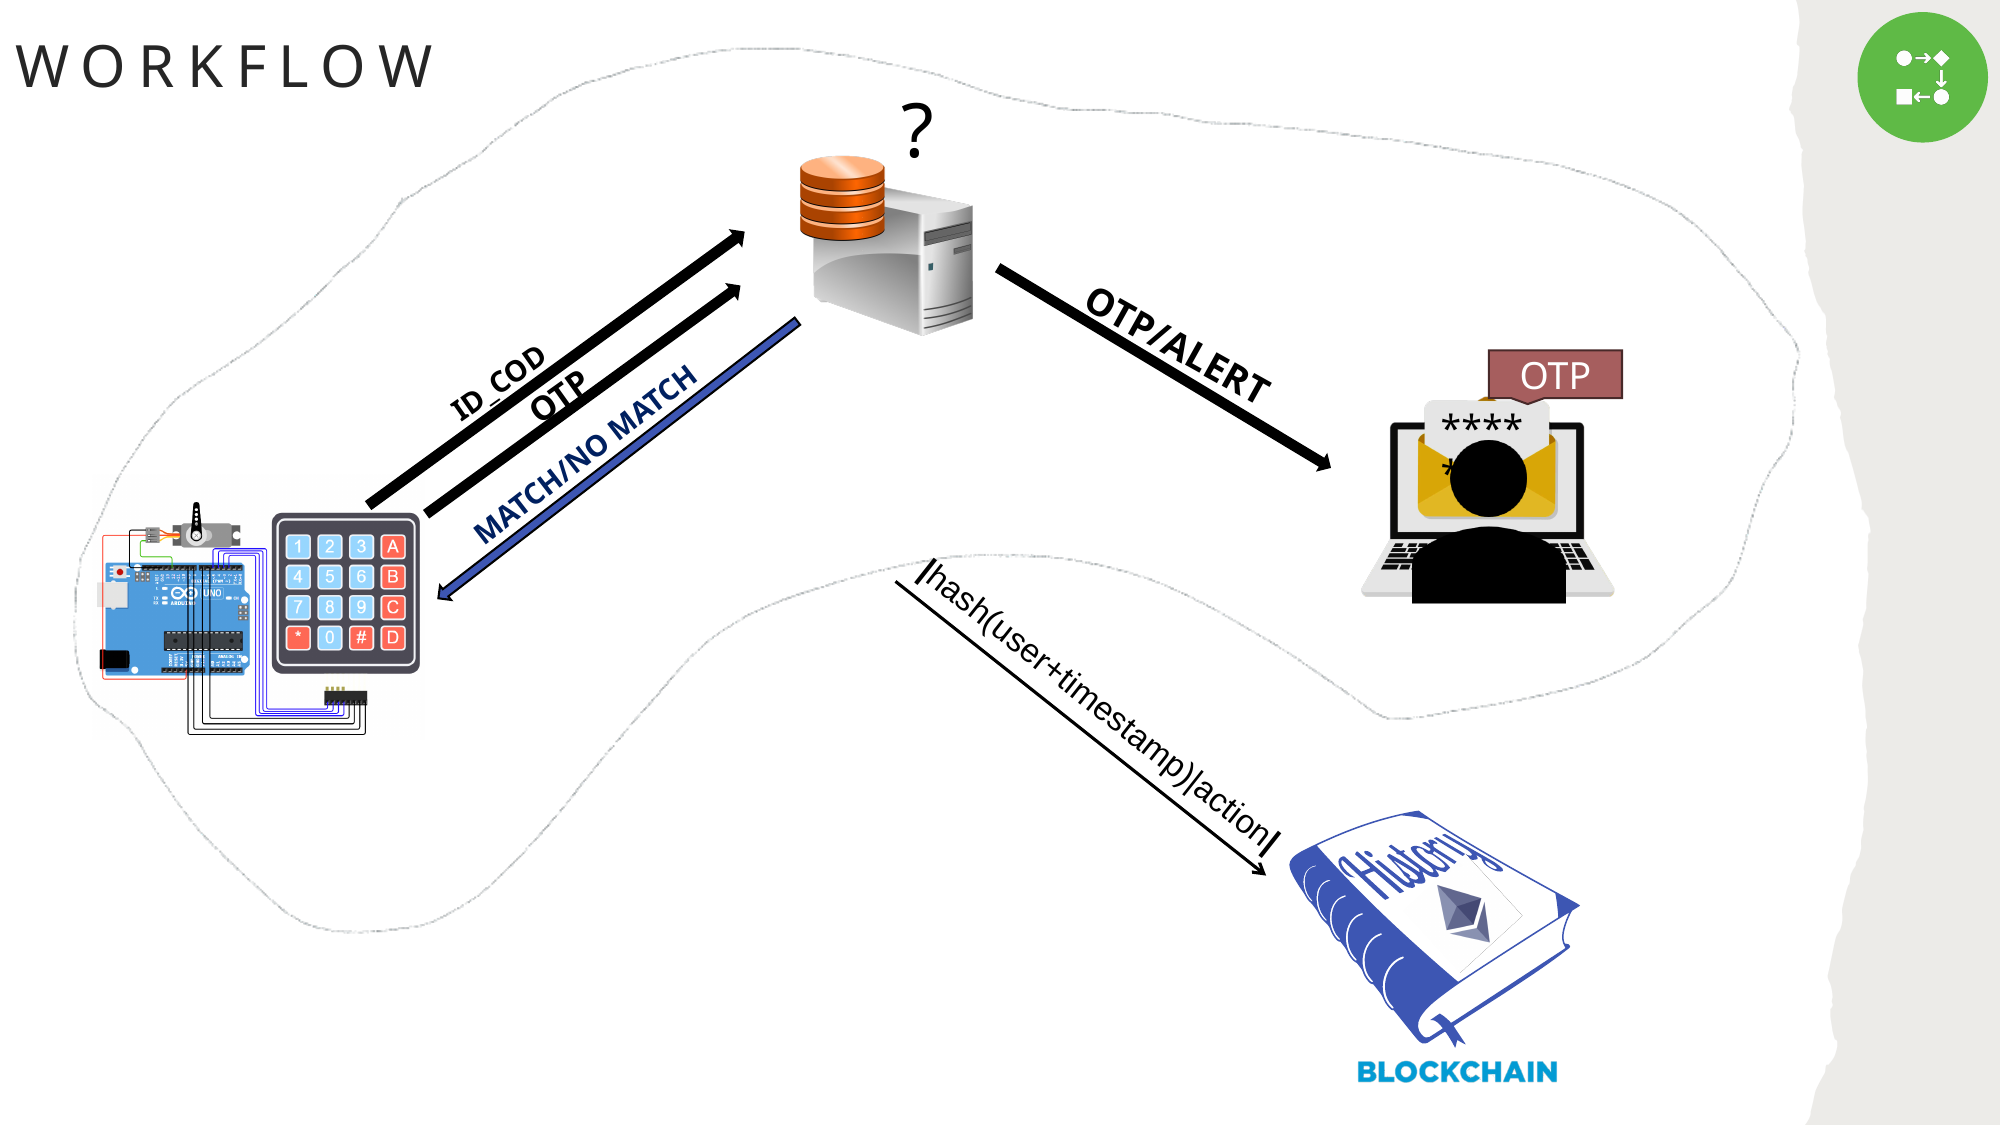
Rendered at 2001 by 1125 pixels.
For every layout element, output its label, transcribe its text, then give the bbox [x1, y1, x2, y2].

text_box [1299, 807, 1583, 1084]
text_box ? [887, 75, 938, 129]
picture [69, 0, 2000, 1125]
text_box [840, 583, 1326, 878]
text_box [391, 407, 845, 469]
text_box OTP/ALERT [1061, 261, 1300, 431]
picture [930, 574, 943, 583]
text_box workflow [0, 0, 472, 122]
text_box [324, 355, 788, 407]
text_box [389, 367, 777, 424]
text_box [1317, 350, 1658, 637]
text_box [1857, 12, 1989, 143]
